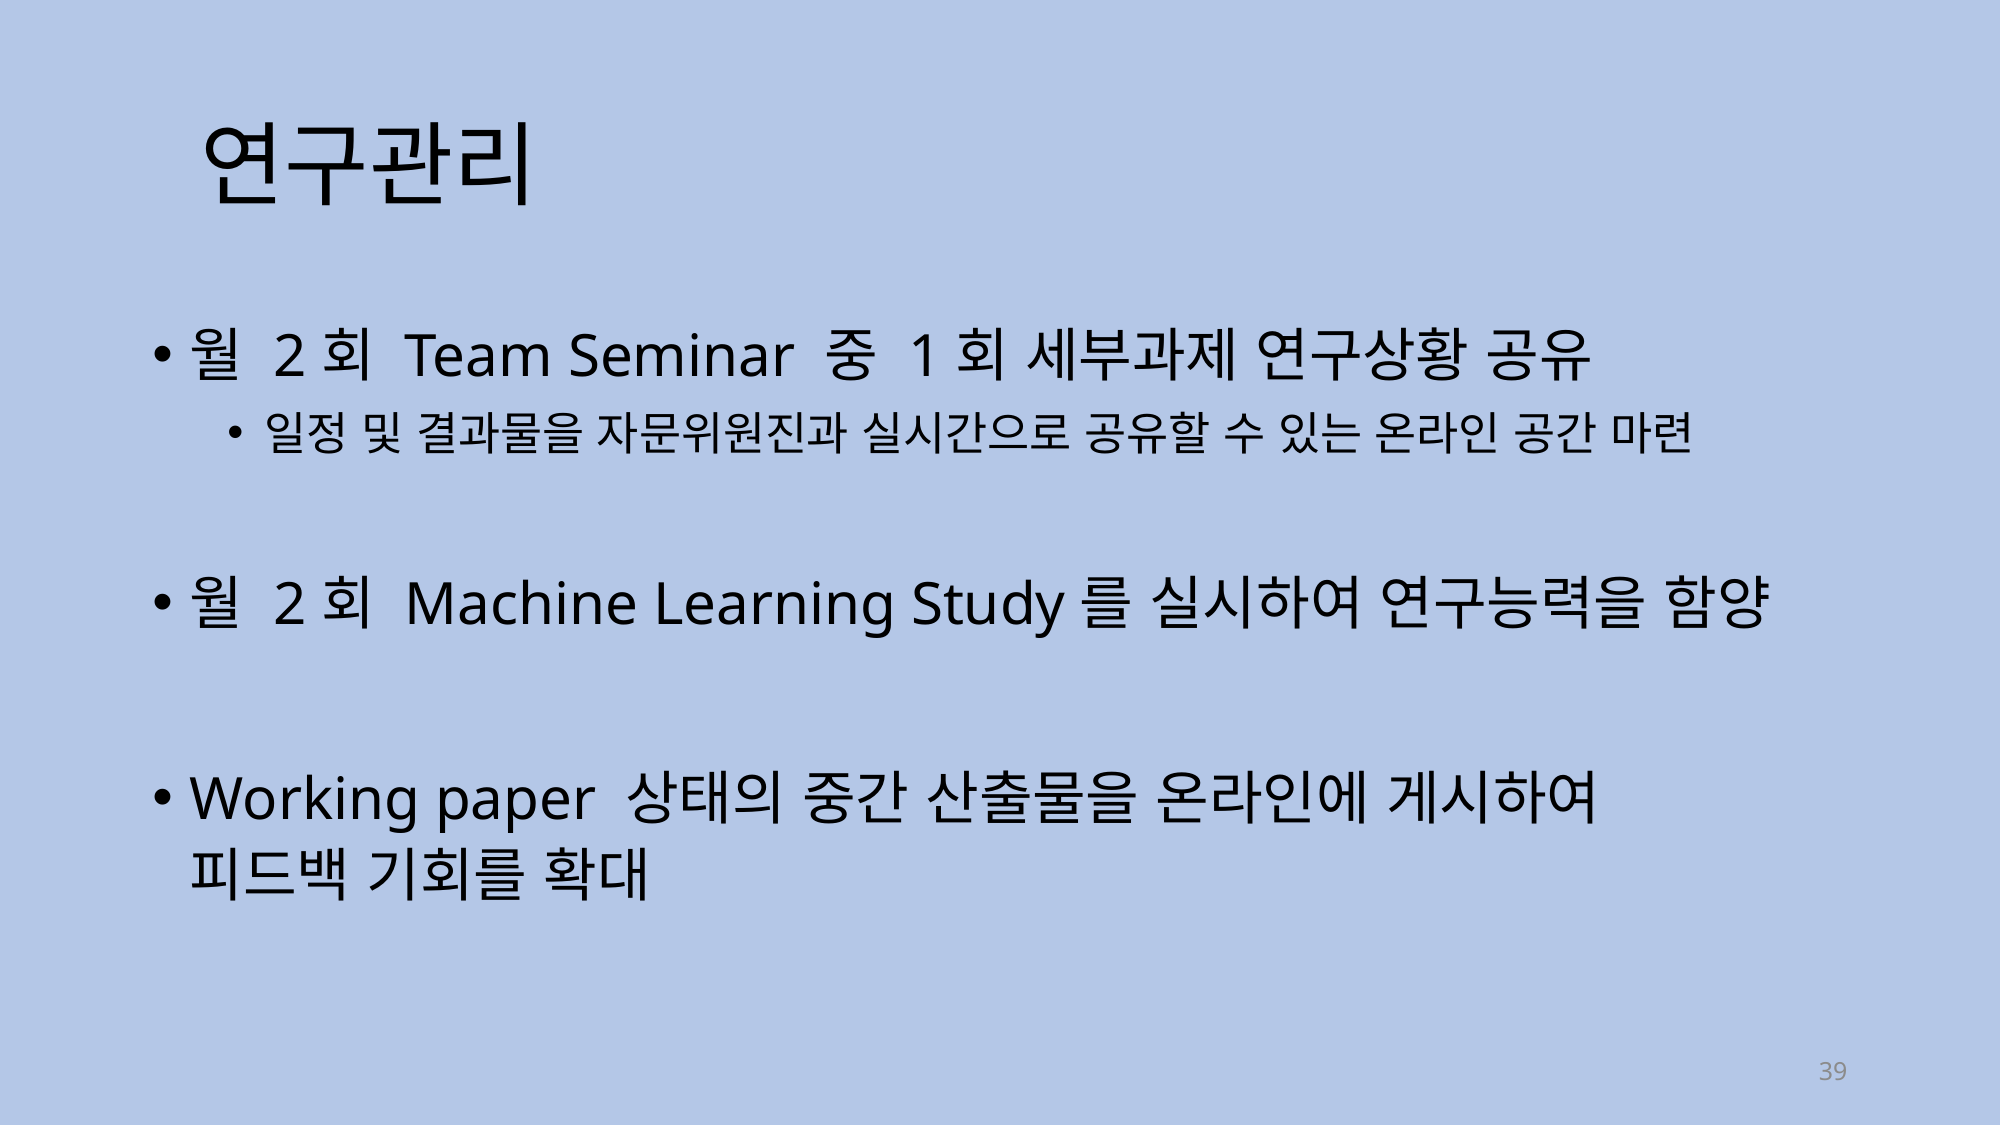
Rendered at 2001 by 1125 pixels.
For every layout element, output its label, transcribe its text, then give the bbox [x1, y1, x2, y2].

title 연구관리 [137, 59, 1863, 278]
list 월 2회 Team Seminar 중 1회 세부과제 연구상황 공유 일정 및 결과물을 자문위원진과 실시간으로 공유할 수 있는 온라인 공간 마련 월 2회 Machine Learning Study를 실시하여 연구능력을 함양 Working paper 상태의 중간 산출물을 온라인에 게시하여 피드백 기회를 확대 [137, 299, 1863, 942]
slide_number 39 [1412, 1042, 1863, 1103]
